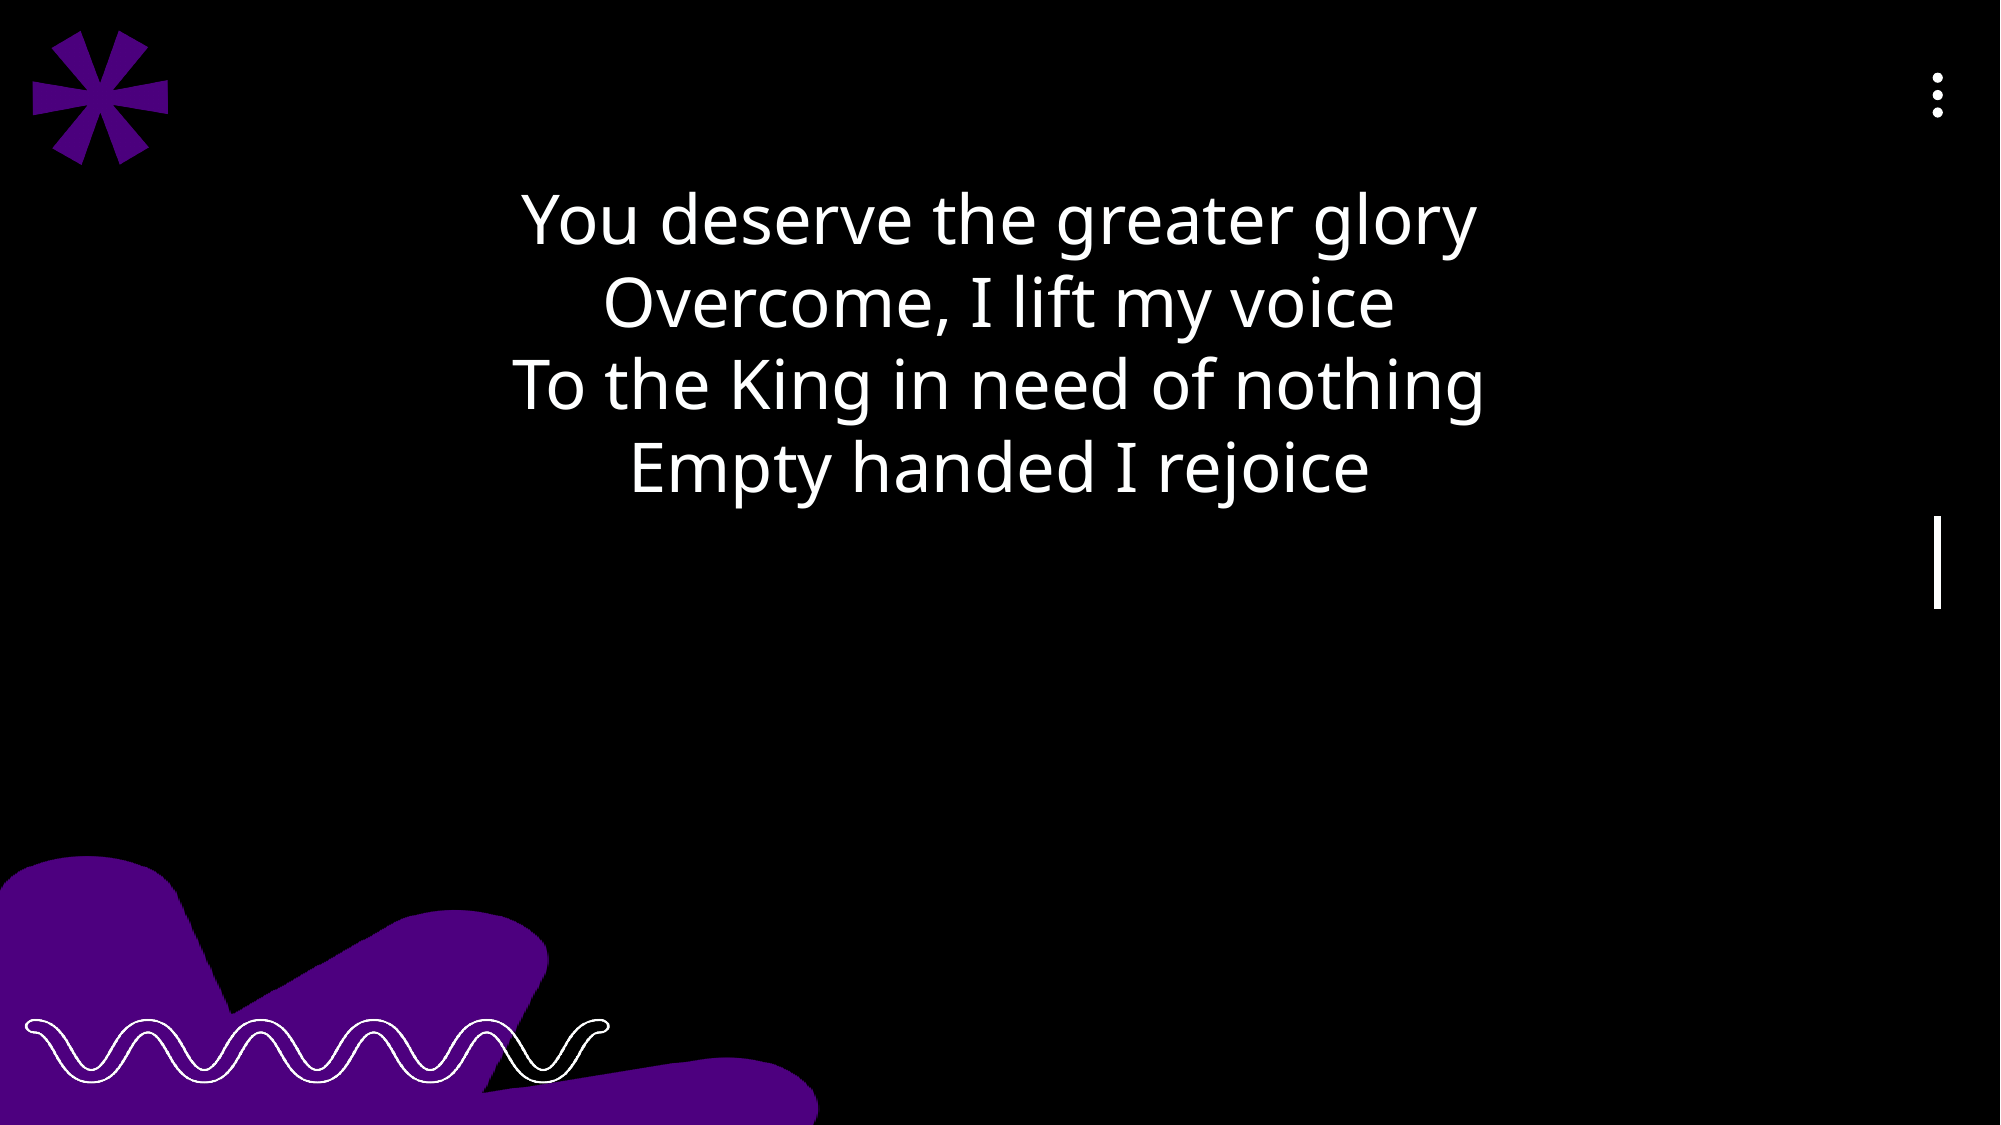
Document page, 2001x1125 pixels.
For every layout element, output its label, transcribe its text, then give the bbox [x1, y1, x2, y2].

picture [0, 817, 982, 1125]
picture [1, 0, 199, 197]
text_box You deserve the greater glory Overcome, I lift my voice To the King in need of nothing Empty handed I rejoice [99, 168, 1900, 596]
